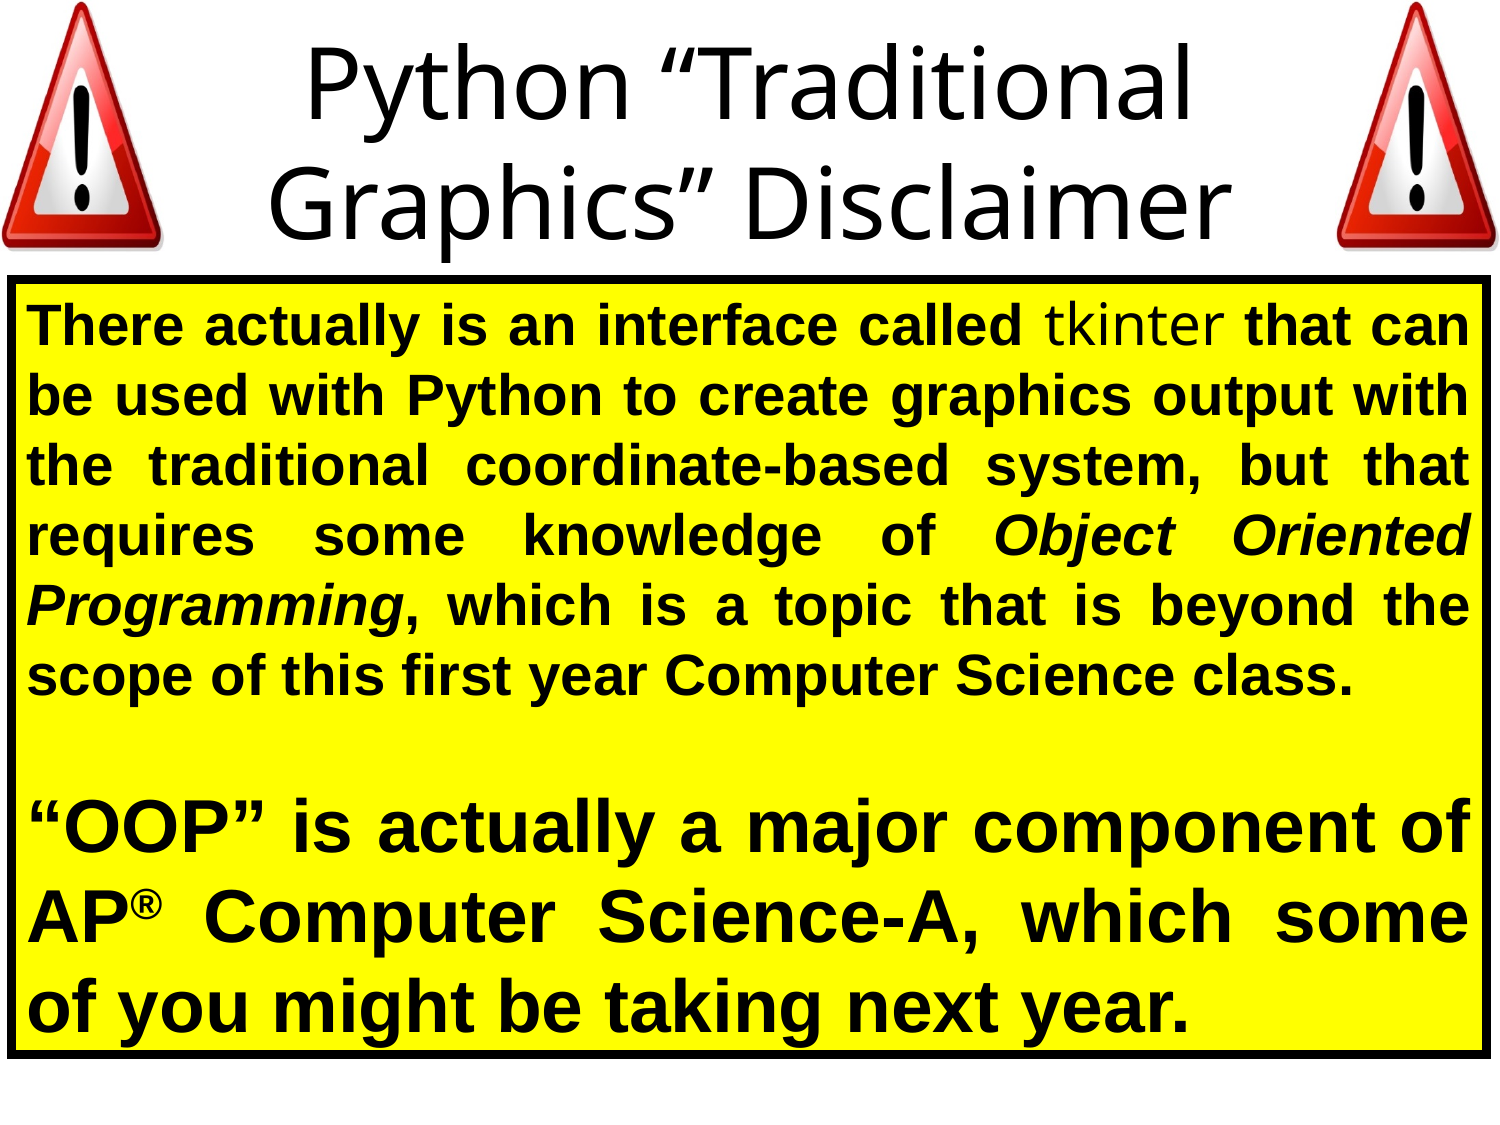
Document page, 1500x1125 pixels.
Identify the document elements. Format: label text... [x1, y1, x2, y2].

title Python “Traditional Graphics” Disclaimer [0, 0, 1500, 280]
picture [0, 0, 166, 256]
text_box There actually is an interface called tkinter that can be used with Python to create graphics output with the traditional coordinate-based system, but that requires some knowledge of Object Oriented Programming, which is a topic that is beyond the scope of this first year Computer Science class. “OOP” is actually a major component of AP® Computer Science-A, which some of you might be taking next year. [11, 279, 1487, 1055]
picture [1334, 0, 1500, 256]
